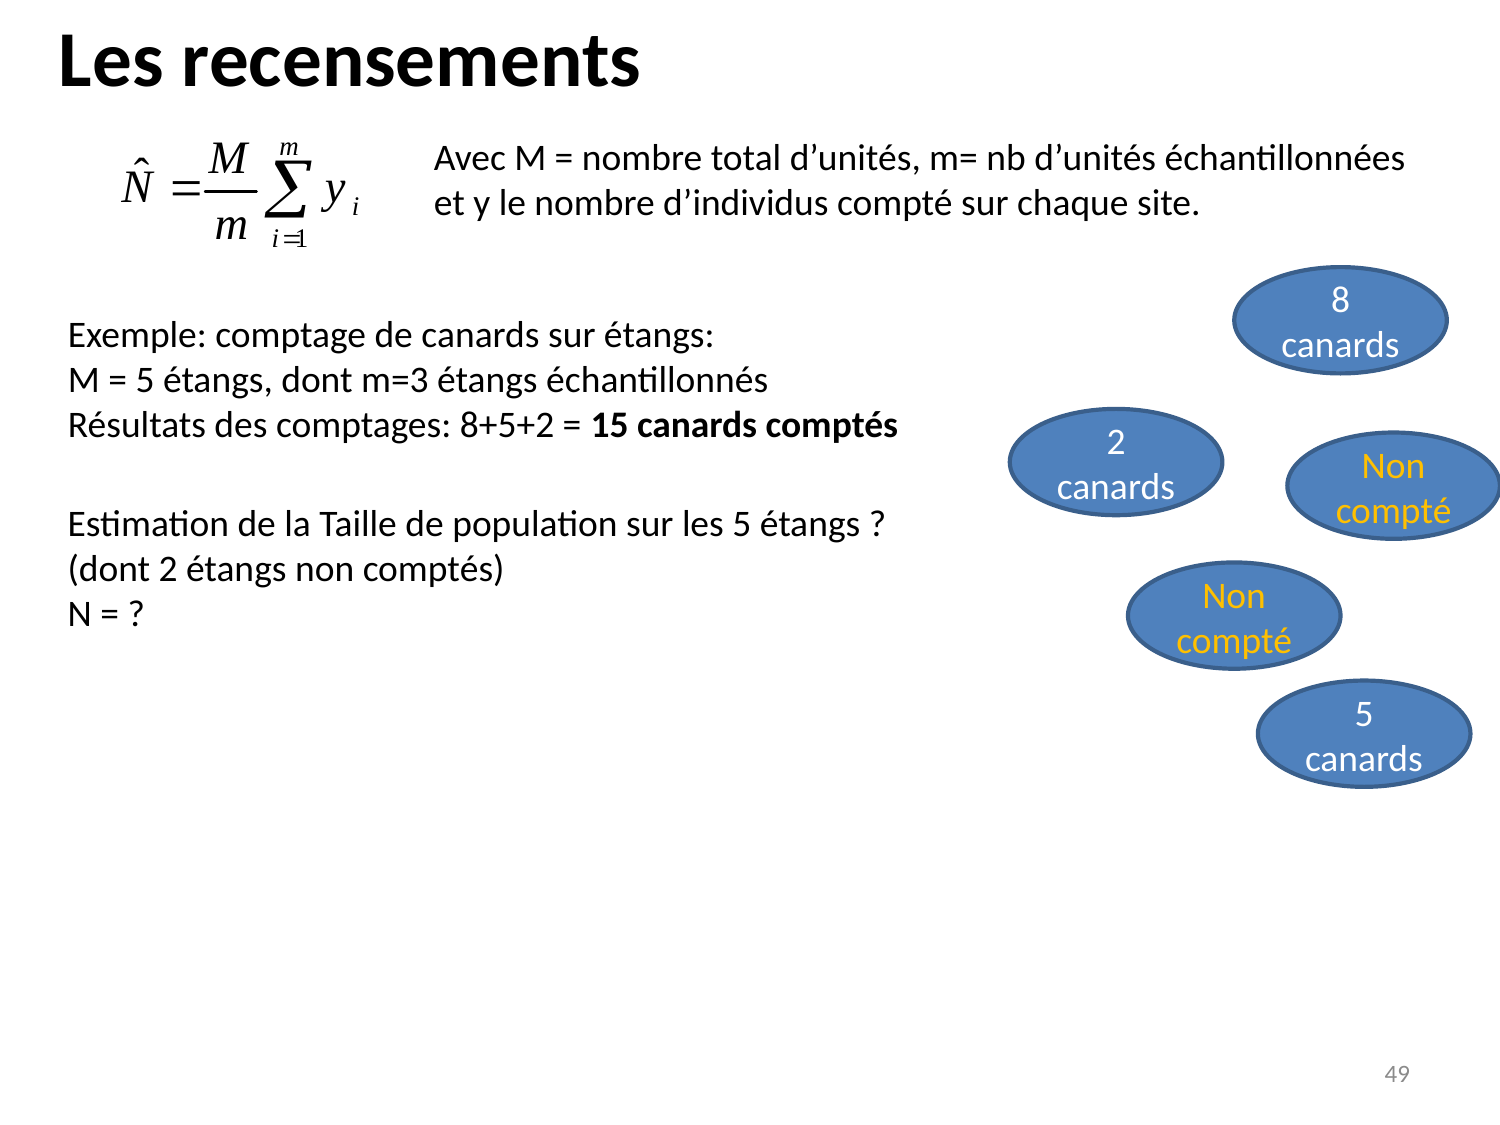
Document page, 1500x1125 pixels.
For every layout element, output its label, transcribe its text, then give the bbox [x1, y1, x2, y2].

text_box Les recensements [44, 0, 657, 110]
text_box Estimation de la Taille de population sur les 5 étangs ? (dont 2 étangs non comptés) N = ? [53, 491, 916, 642]
text_box Non compté [1285, 430, 1500, 541]
text_box Exemple: comptage de canards sur étangs: M = 5 étangs, dont m=3 étangs échantillonnés Résultats des comptages: 8+5+2 = 15 canards comptés [53, 302, 1447, 453]
slide_number 49 [1074, 1042, 1425, 1103]
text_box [111, 125, 373, 258]
text_box 8 canards [1232, 265, 1449, 376]
text_box Avec M = nombre total d’unités, m= nb d’unités échantillonnées et y le nombre d’individus compté sur chaque site. [419, 125, 1459, 231]
text_box Non compté [1125, 560, 1343, 671]
text_box 5 canards [1255, 678, 1473, 789]
text_box 2 canards [1007, 406, 1225, 518]
